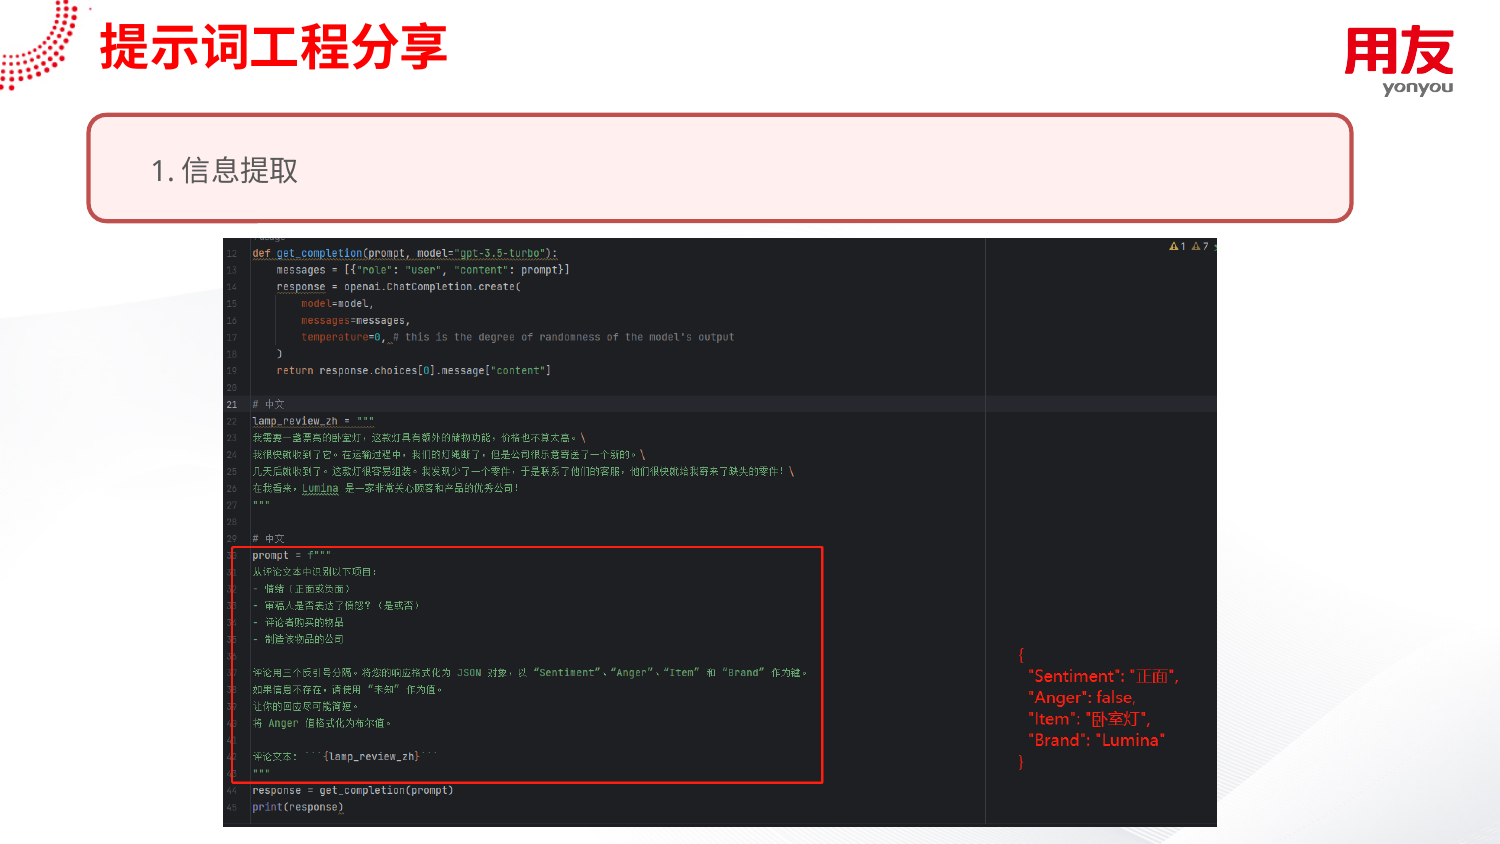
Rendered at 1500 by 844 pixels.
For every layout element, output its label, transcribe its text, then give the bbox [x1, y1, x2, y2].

text_box [86, 112, 1354, 224]
text_box 1.信息提取 [135, 134, 1066, 212]
title 提示词工程分享 [85, 3, 1276, 87]
text_box [0, 145, 296, 212]
picture [0, 0, 1500, 844]
